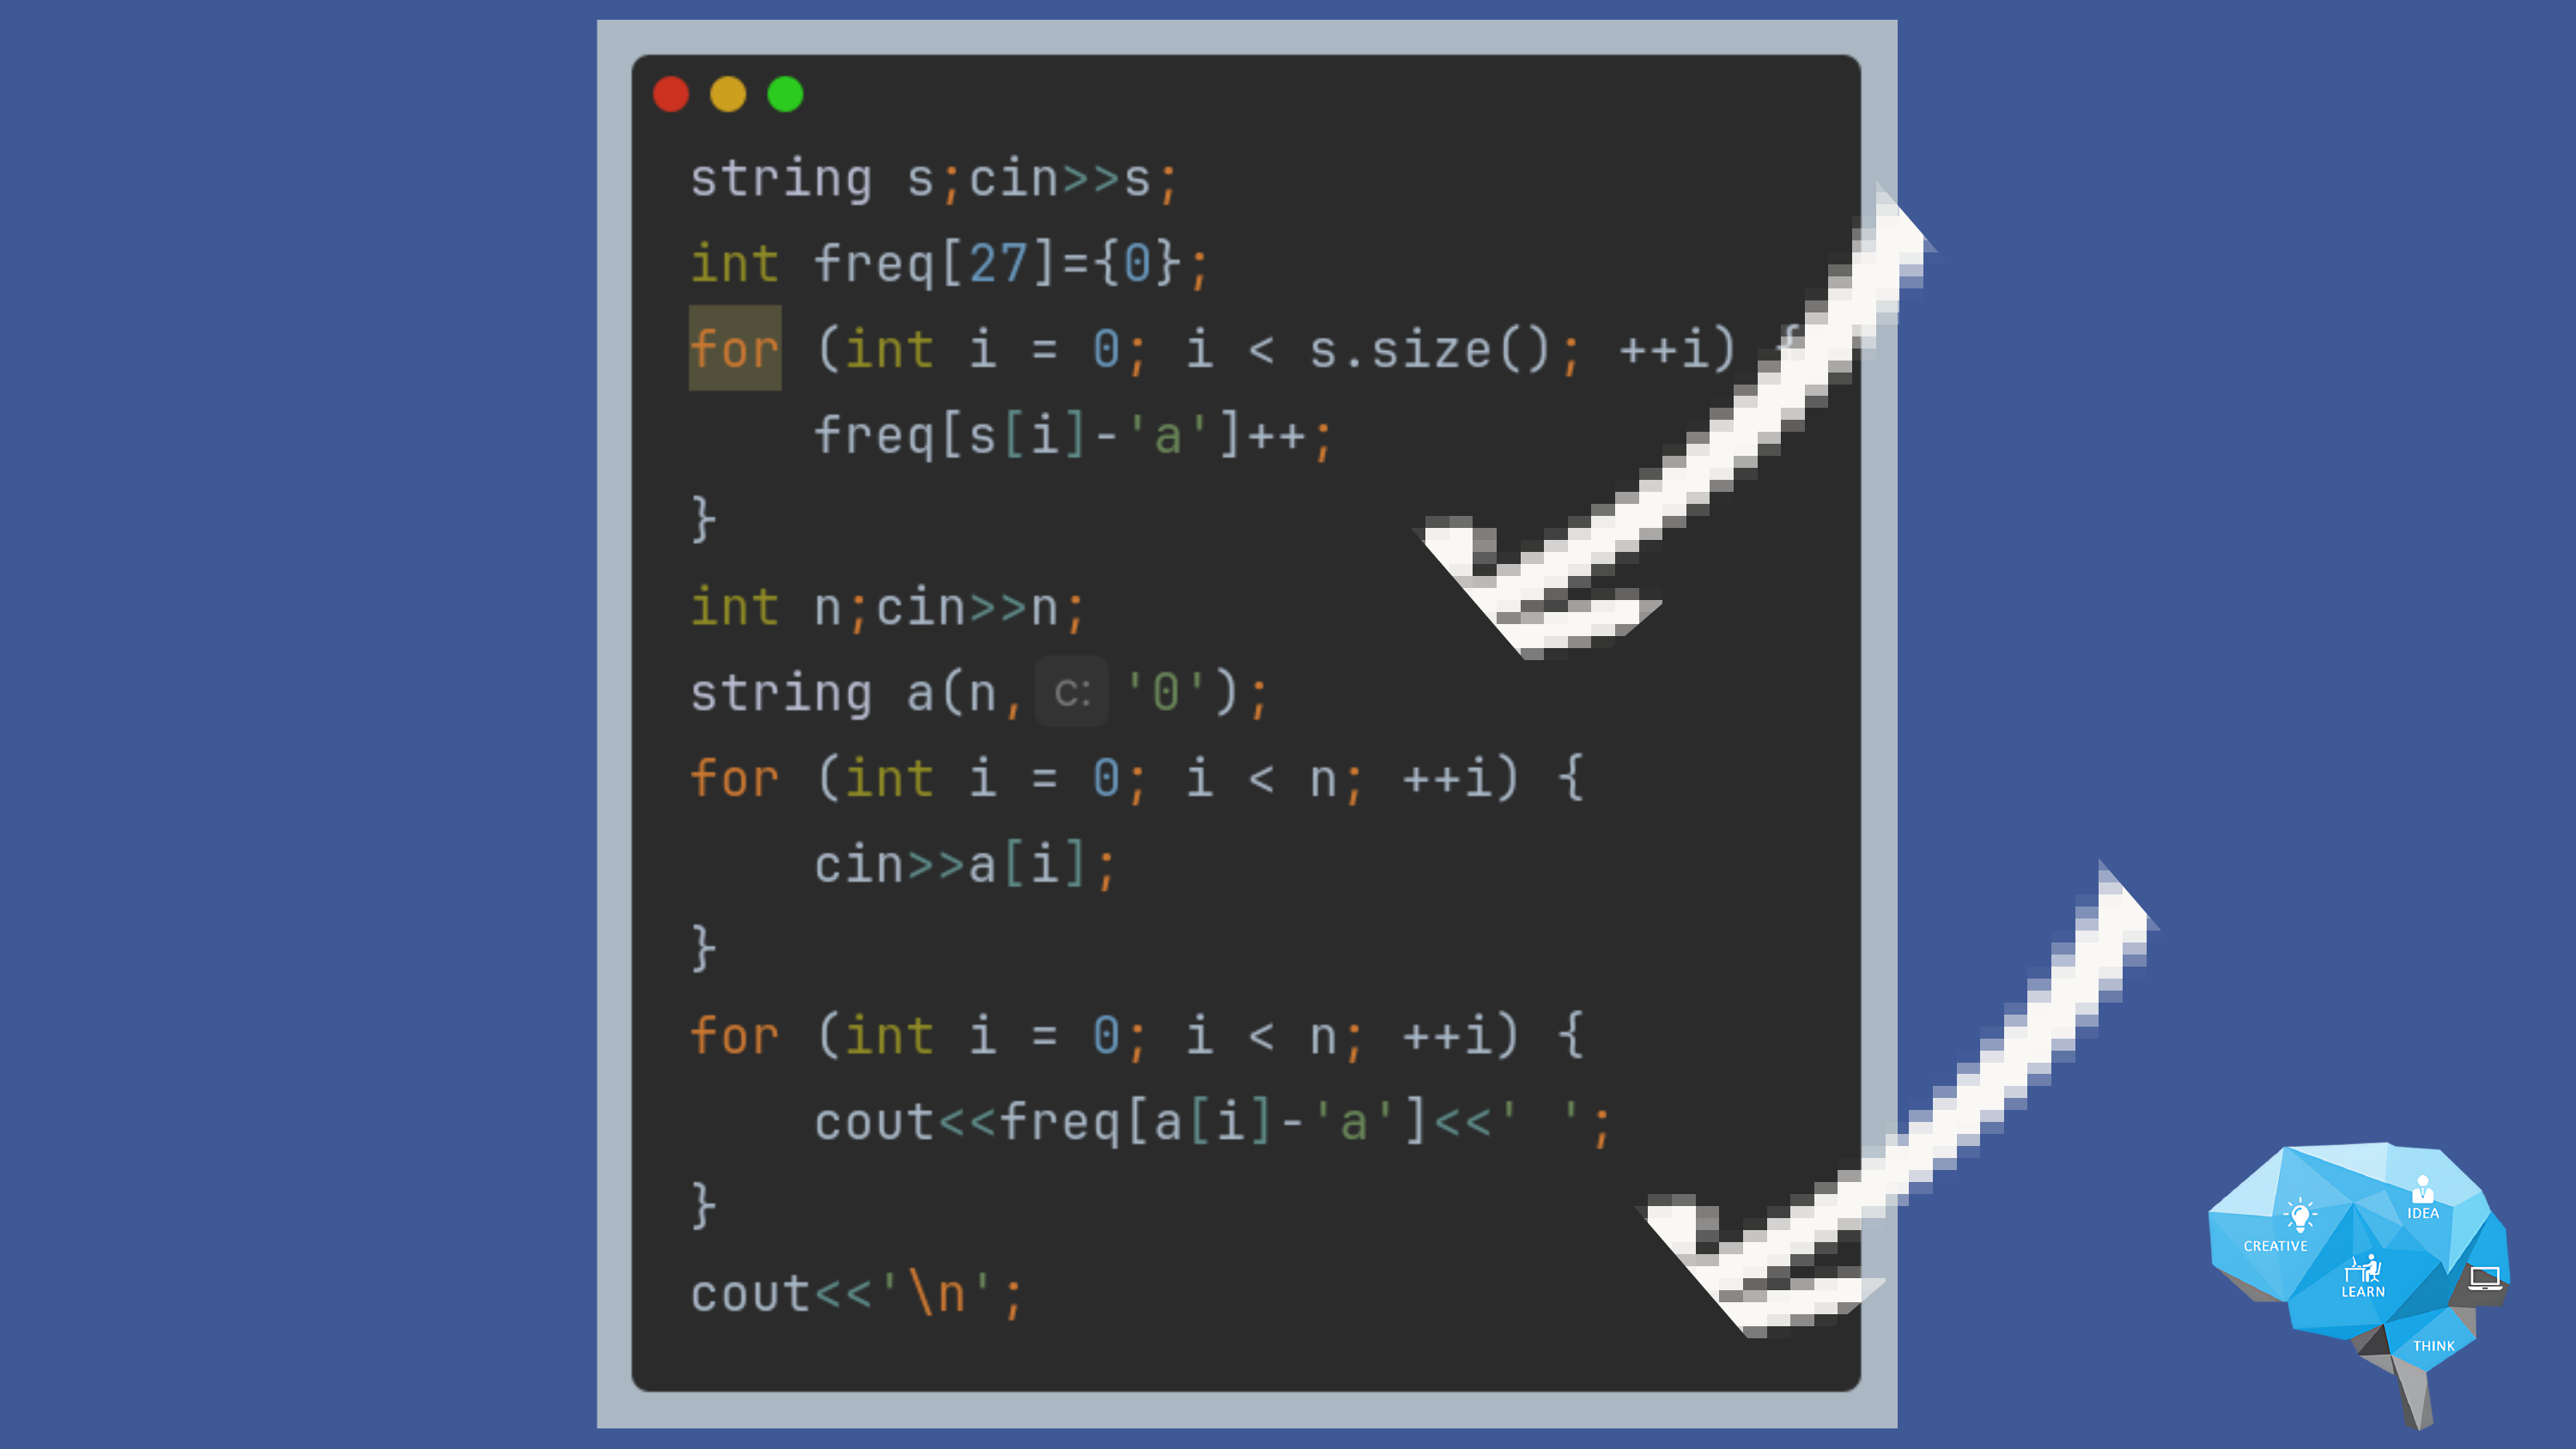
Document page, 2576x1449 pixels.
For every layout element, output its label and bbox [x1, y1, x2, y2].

text_box [1577, 763, 2218, 1374]
text_box [597, 20, 1898, 1428]
text_box [2184, 1112, 2542, 1449]
text_box [1355, 85, 1995, 696]
